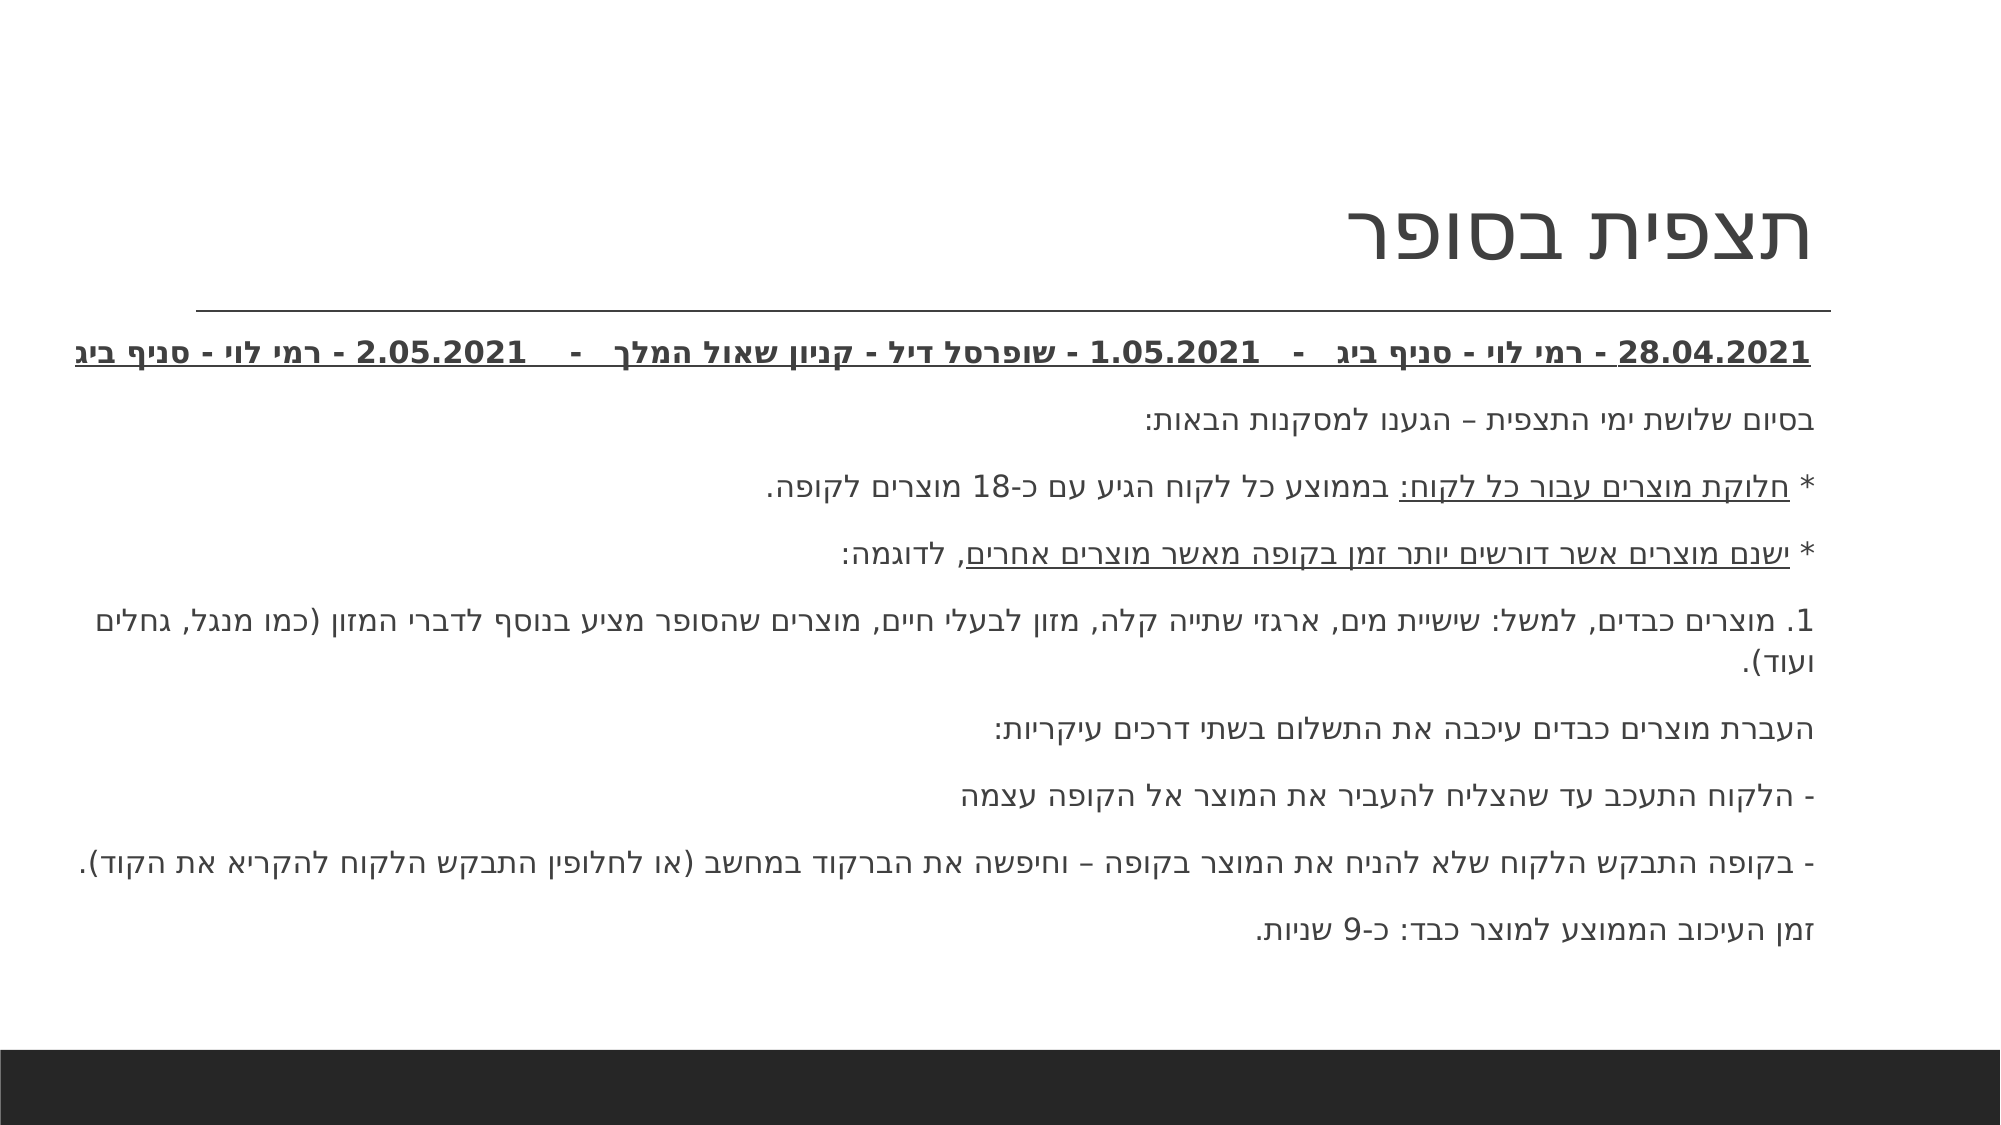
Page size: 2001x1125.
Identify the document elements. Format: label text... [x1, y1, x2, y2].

title תצפית בסופר [180, 47, 1830, 285]
list 28.04.2021 - רמי לוי - סניף ביג - 1.05.2021 - שופרסל דיל - קניון שאול המלך - 2.05.2021 - רמי לוי - סניף ביג בסיום שלושת ימי התצפית – הגענו למסקנות הבאות: * חלוקת מוצרים עבור כל לקוח: בממוצע כל לקוח הגיע עם כ-18 מוצרים לקופה. ‫* ישנם מוצרים אשר דורשים יותר זמן בקופה מאשר מוצרים אחרים, לדוגמה: 1. מוצרים כבדים, למשל: שישיית מים, ארגזי שתייה קלה, מזון לבעלי חיים, מוצרים שהסופר מציע בנוסף לדברי המזון (כמו מנגל, גחלים ועוד). העברת מוצרים כבדים עיכבה את התשלום בשתי דרכים עיקריות: - הלקוח התעכב עד שהצליח להעביר את המוצר אל הקופה עצמה - בקופה התבקש הלקוח שלא להניח את המוצר בקופה – וחיפשה את הברקוד במחשב (או לחלופין התבקש הלקוח להקריא את הקוד). זמן העיכוב הממוצע למוצר כבד: כ-9 שניות. [70, 321, 1830, 1041]
